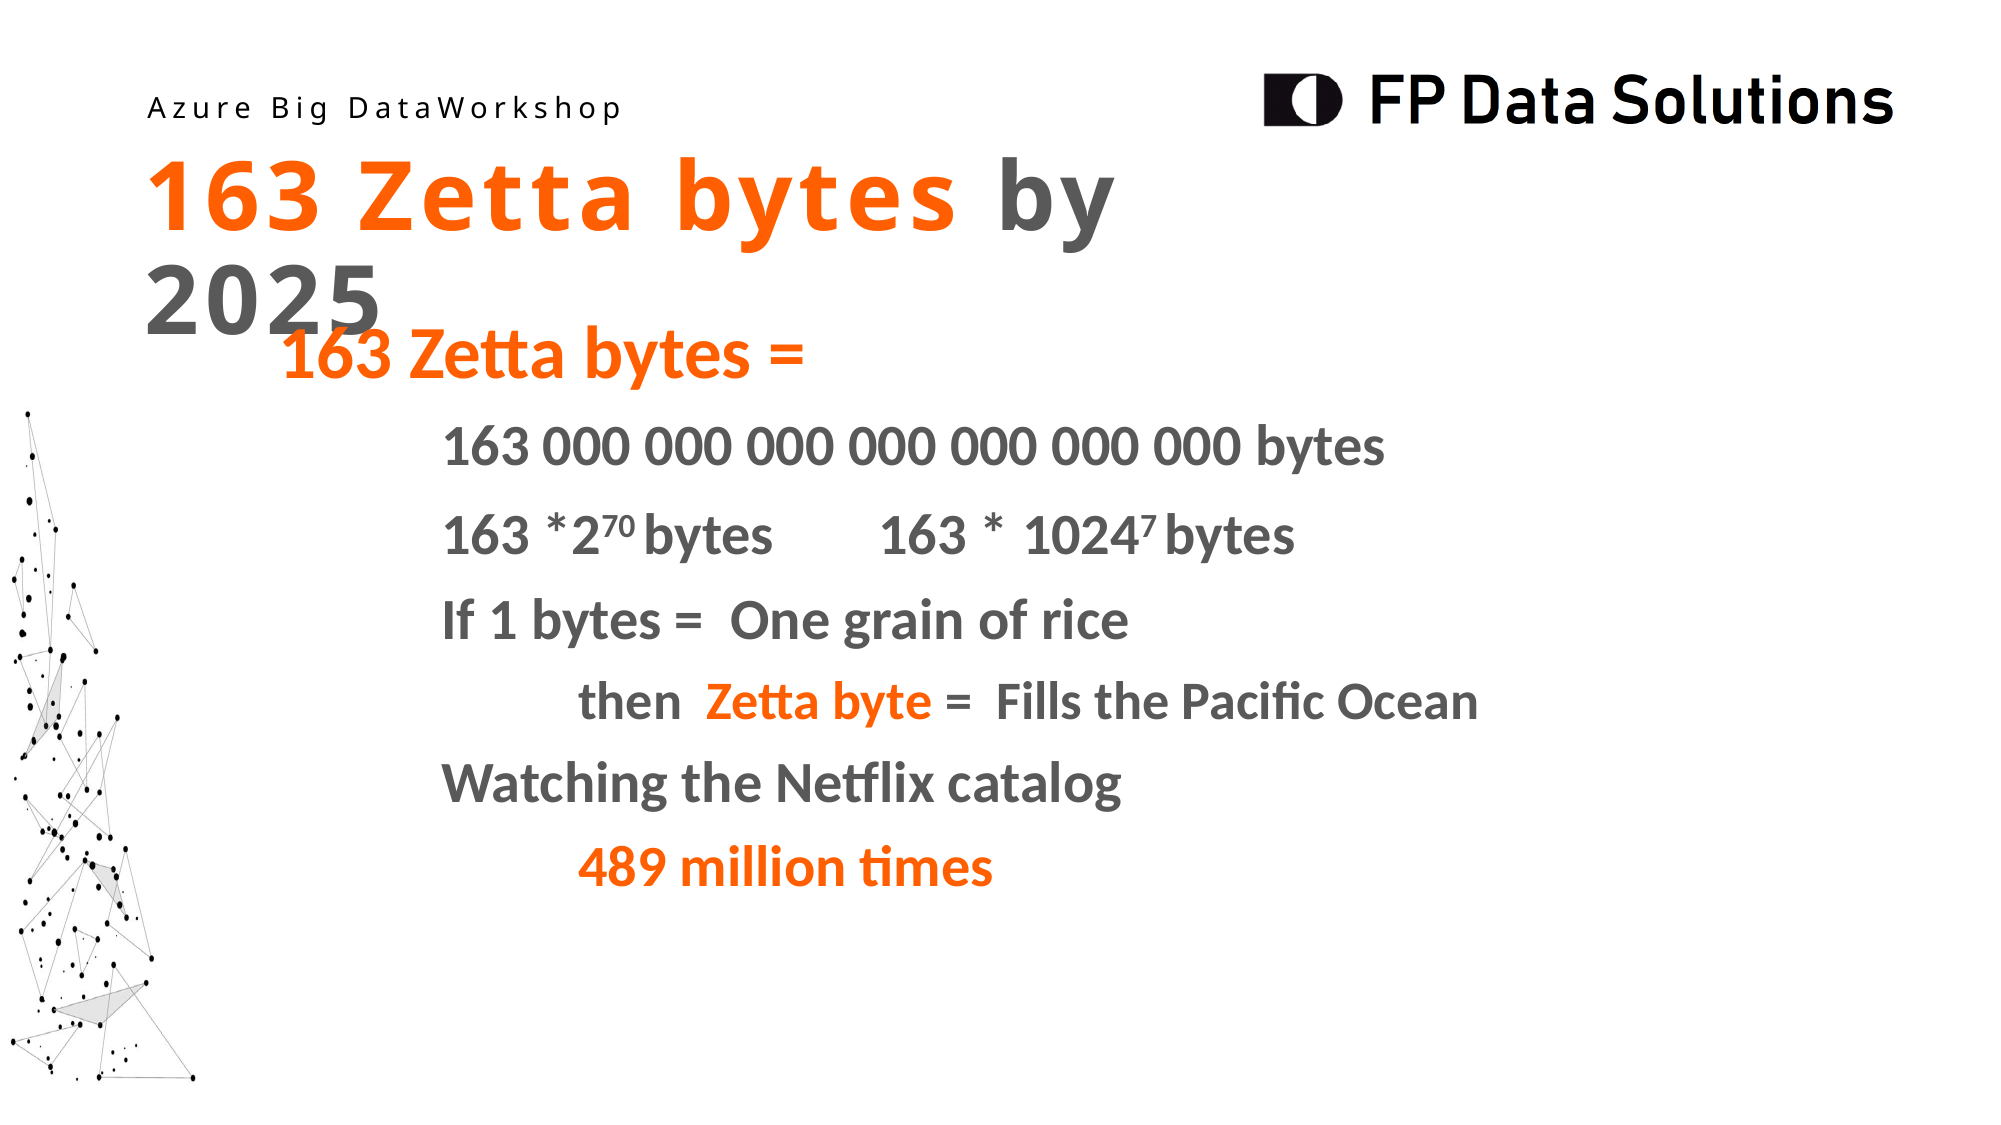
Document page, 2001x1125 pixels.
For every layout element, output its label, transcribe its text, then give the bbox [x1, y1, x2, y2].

picture [0, 398, 205, 1093]
picture [1257, 64, 1898, 133]
text_box 163 Zetta bytes = 163 000 000 000 000 000 000 000 bytes 163 *270 bytes 163 * 10247 bytes If 1 bytes = One grain of rice then Zetta byte = Fills the Pacific Ocean Watching the Netflix catalog 489 million times [263, 306, 1914, 1018]
list 163 Zetta bytes by 2025 [129, 140, 1302, 254]
